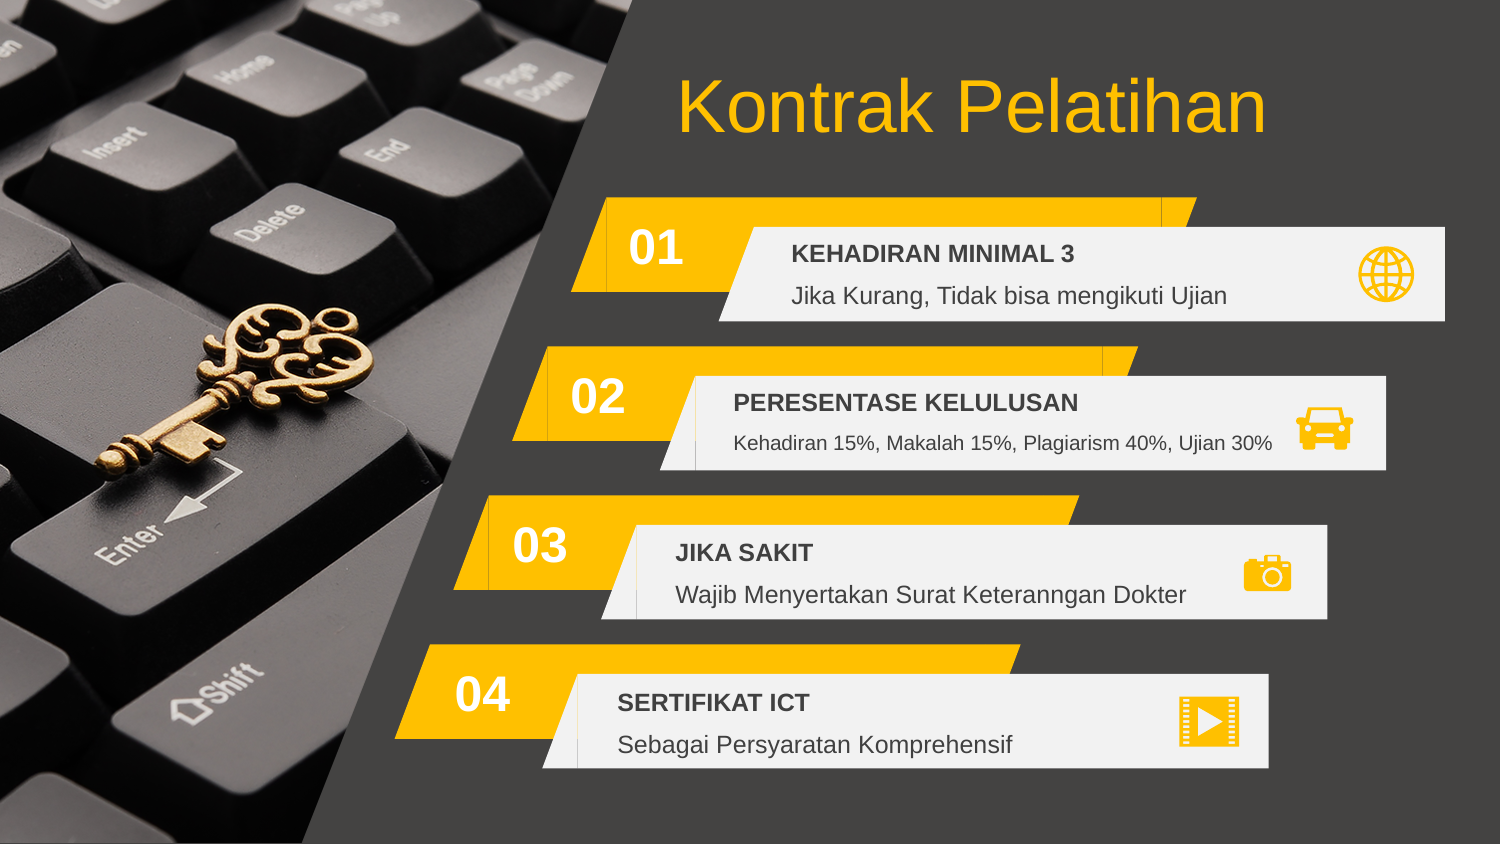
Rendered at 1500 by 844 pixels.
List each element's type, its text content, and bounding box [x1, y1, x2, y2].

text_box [660, 528, 1271, 618]
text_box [776, 229, 1387, 318]
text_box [718, 379, 1329, 463]
picture [0, 0, 633, 843]
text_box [394, 644, 1269, 769]
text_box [453, 495, 1328, 620]
text_box Kontrak Pelatihan [661, 55, 1500, 151]
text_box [511, 346, 1387, 471]
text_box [602, 678, 1213, 767]
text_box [570, 197, 1446, 322]
